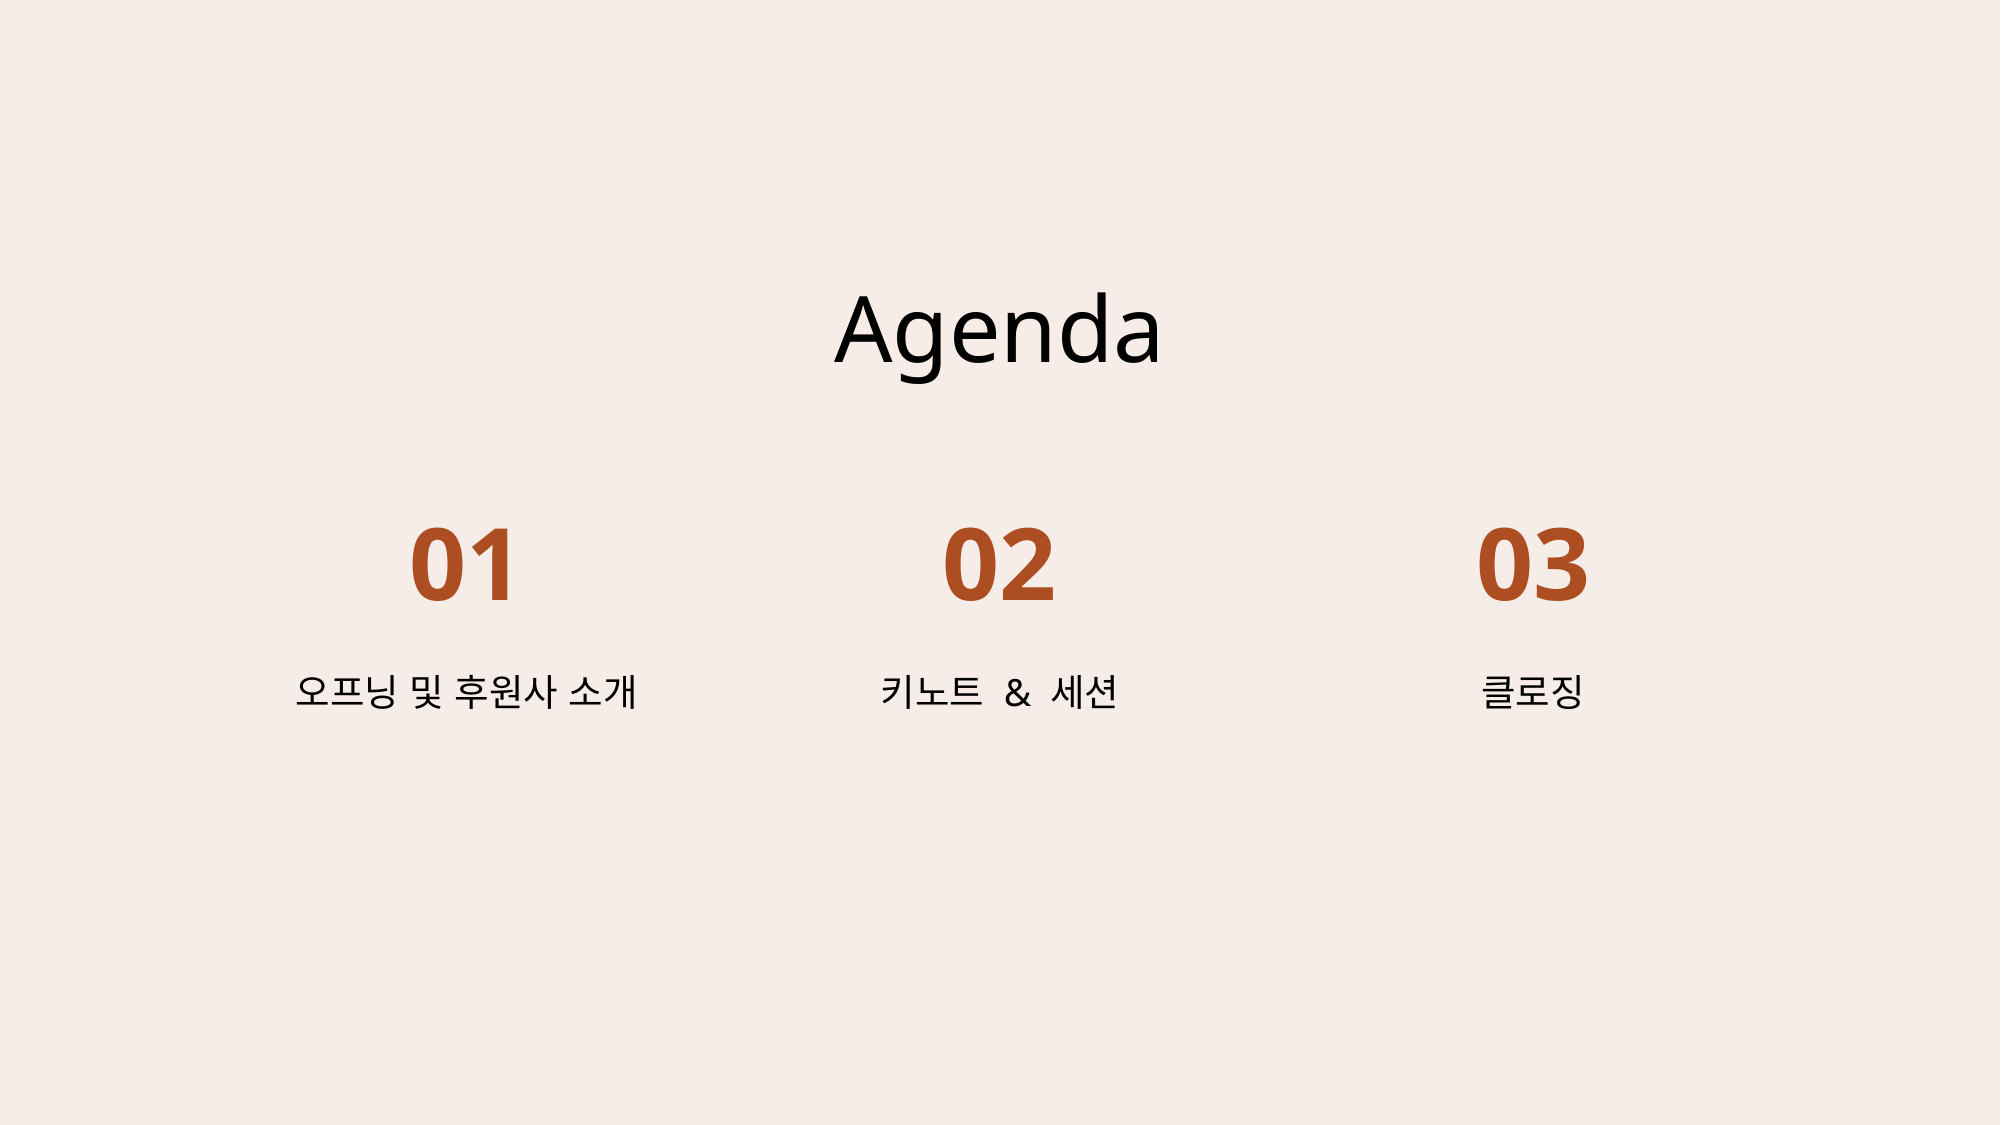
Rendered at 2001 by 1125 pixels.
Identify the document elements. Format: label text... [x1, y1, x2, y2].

list 03 [1392, 513, 1675, 623]
list 키노트 & 세션 [810, 673, 1190, 715]
list 오프닝 및 후원사 소개 [277, 673, 657, 715]
title Agenda [93, 282, 1907, 383]
list 01 [325, 513, 608, 623]
list 02 [859, 513, 1141, 623]
list 클로징 [1343, 673, 1723, 715]
